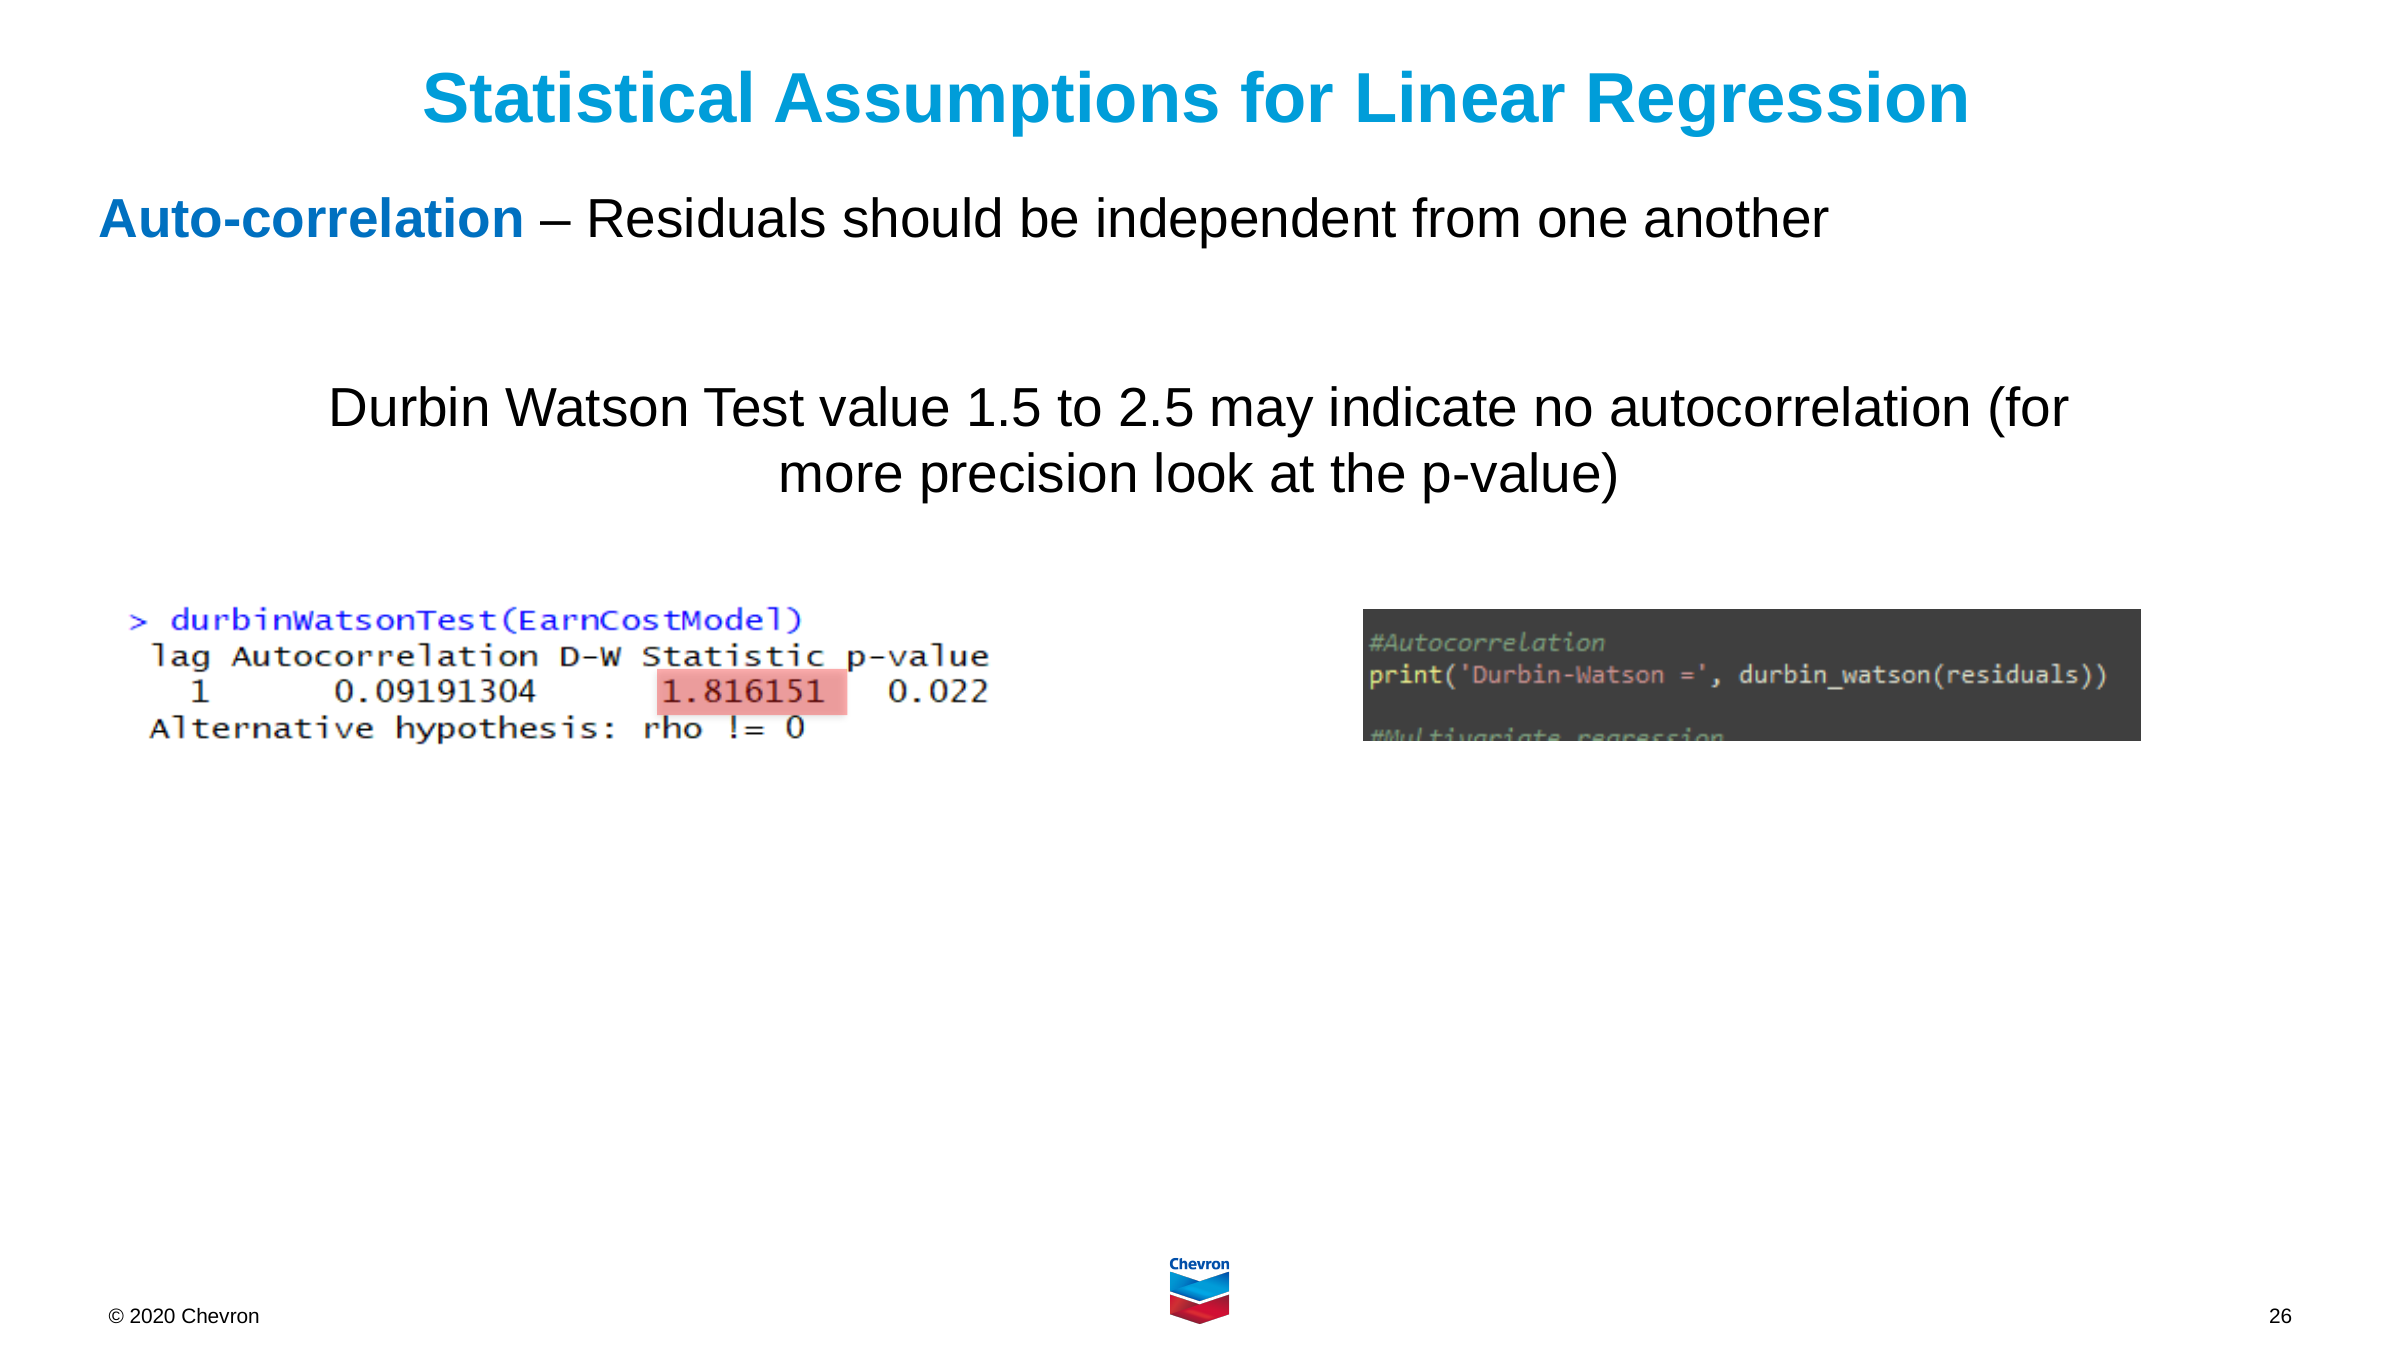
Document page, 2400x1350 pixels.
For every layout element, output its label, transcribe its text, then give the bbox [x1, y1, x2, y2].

text_box Auto-correlation – Residuals should be independent from one another [83, 174, 2022, 256]
title Statistical Assumptions for Linear Regression [378, 42, 2017, 174]
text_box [114, 600, 1008, 750]
picture [1150, 1238, 1249, 1344]
picture [1363, 609, 2141, 741]
text_box Durbin Watson Test value 1.5 to 2.5 may indicate no autocorrelation (for more precision look at the p-value) [302, 363, 2098, 511]
